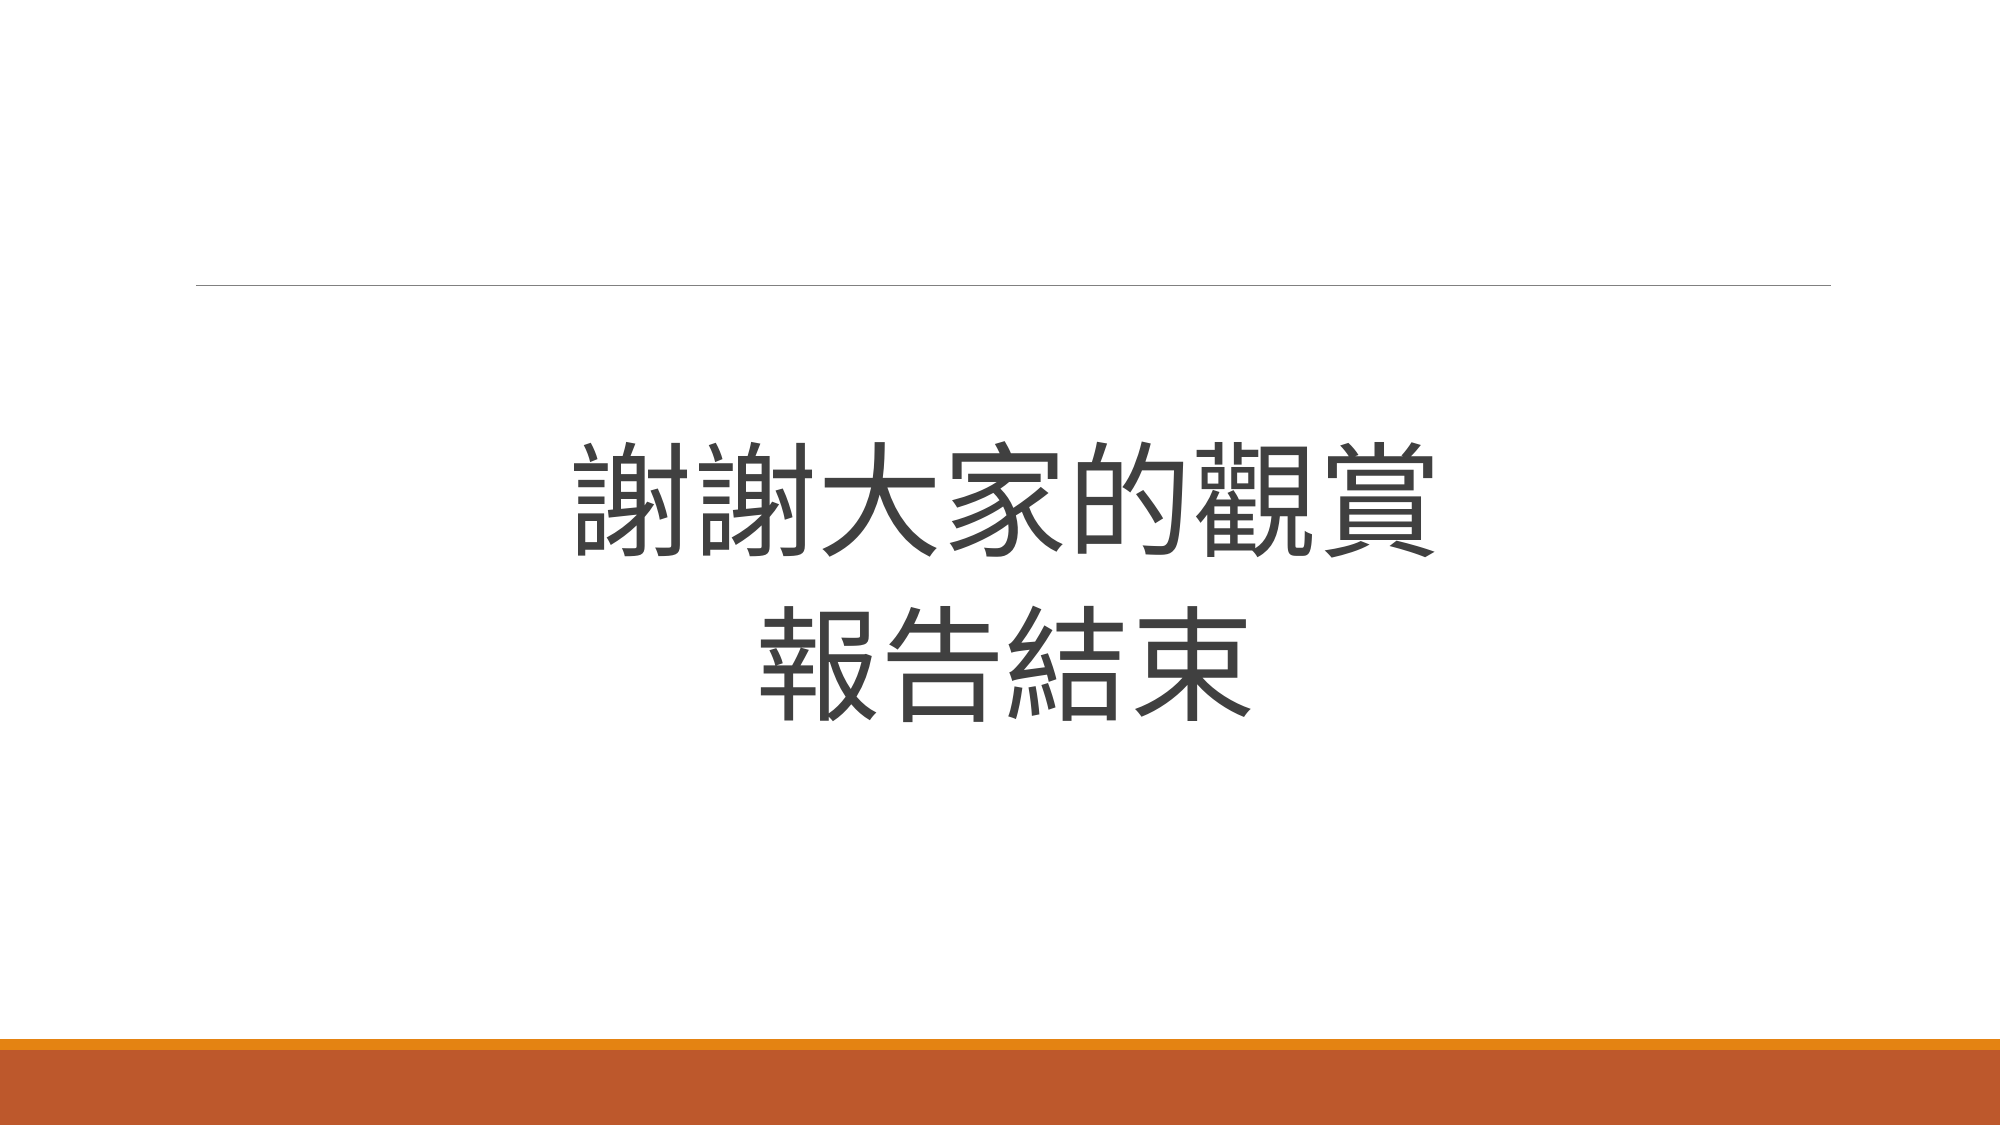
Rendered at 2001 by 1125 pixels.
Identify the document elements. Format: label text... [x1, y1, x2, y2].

list 謝謝大家的觀賞 報告結束 [180, 302, 1830, 963]
